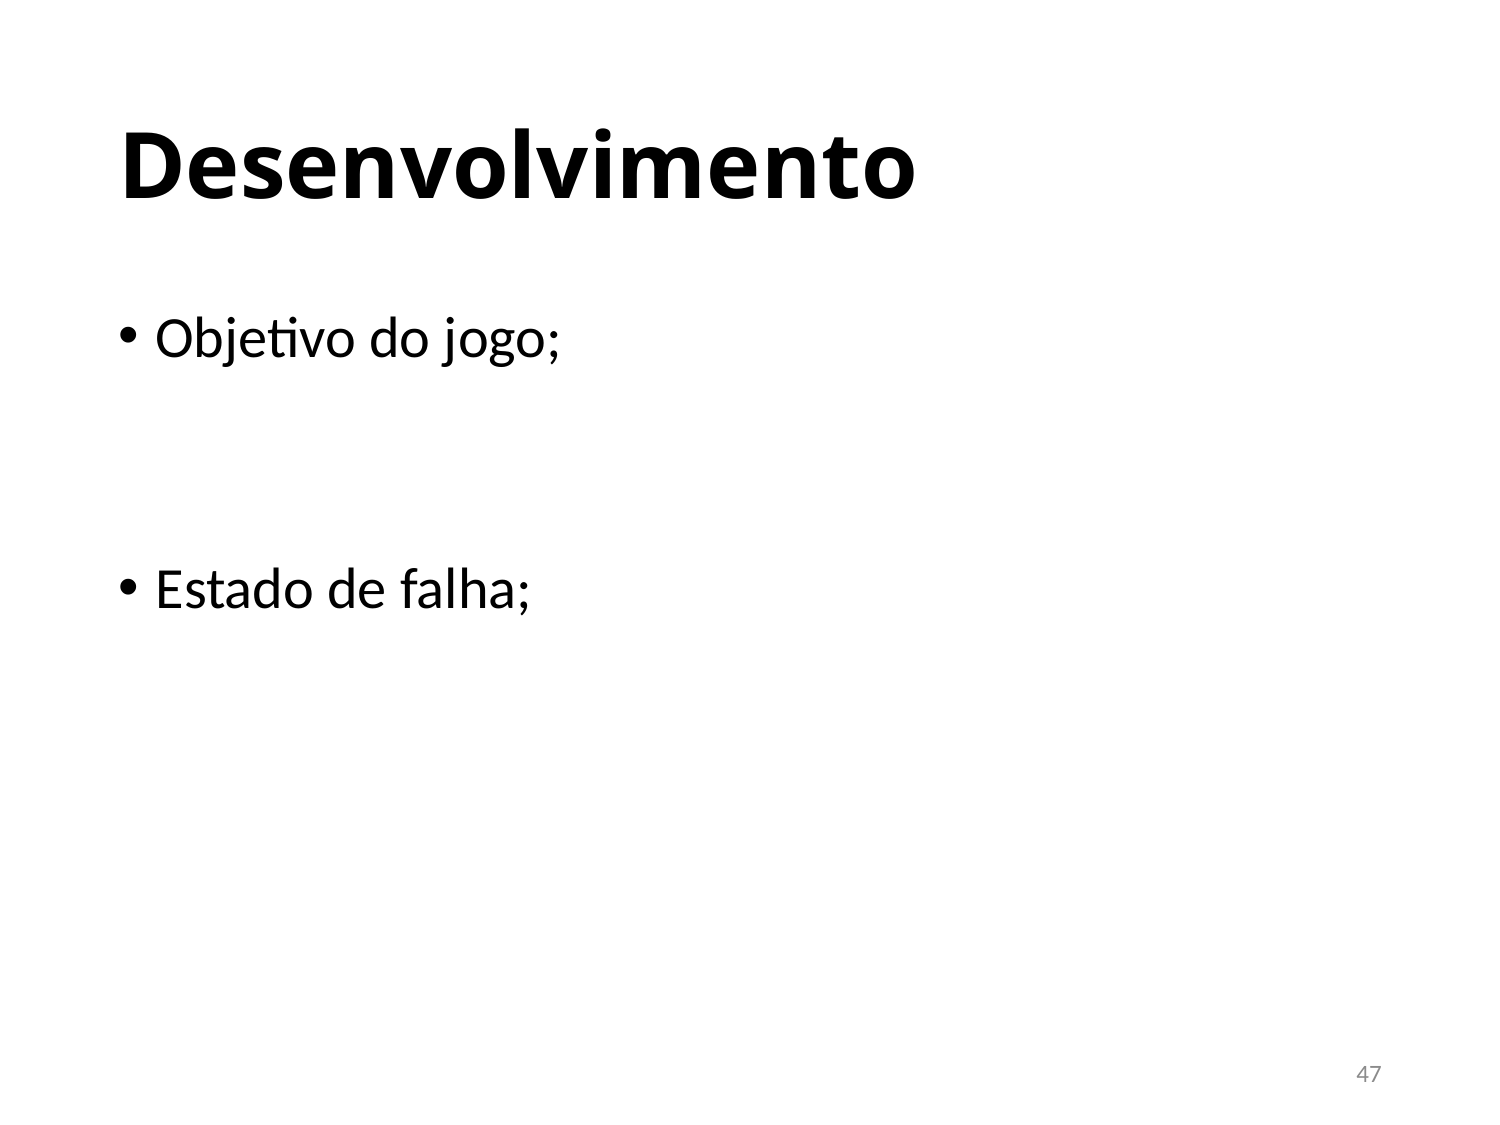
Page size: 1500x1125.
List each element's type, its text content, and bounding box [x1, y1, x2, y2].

list Objetivo do jogo; Estado de falha; [103, 299, 1397, 1014]
title Desenvolvimento [103, 59, 1397, 278]
slide_number 47 [1059, 1042, 1397, 1103]
